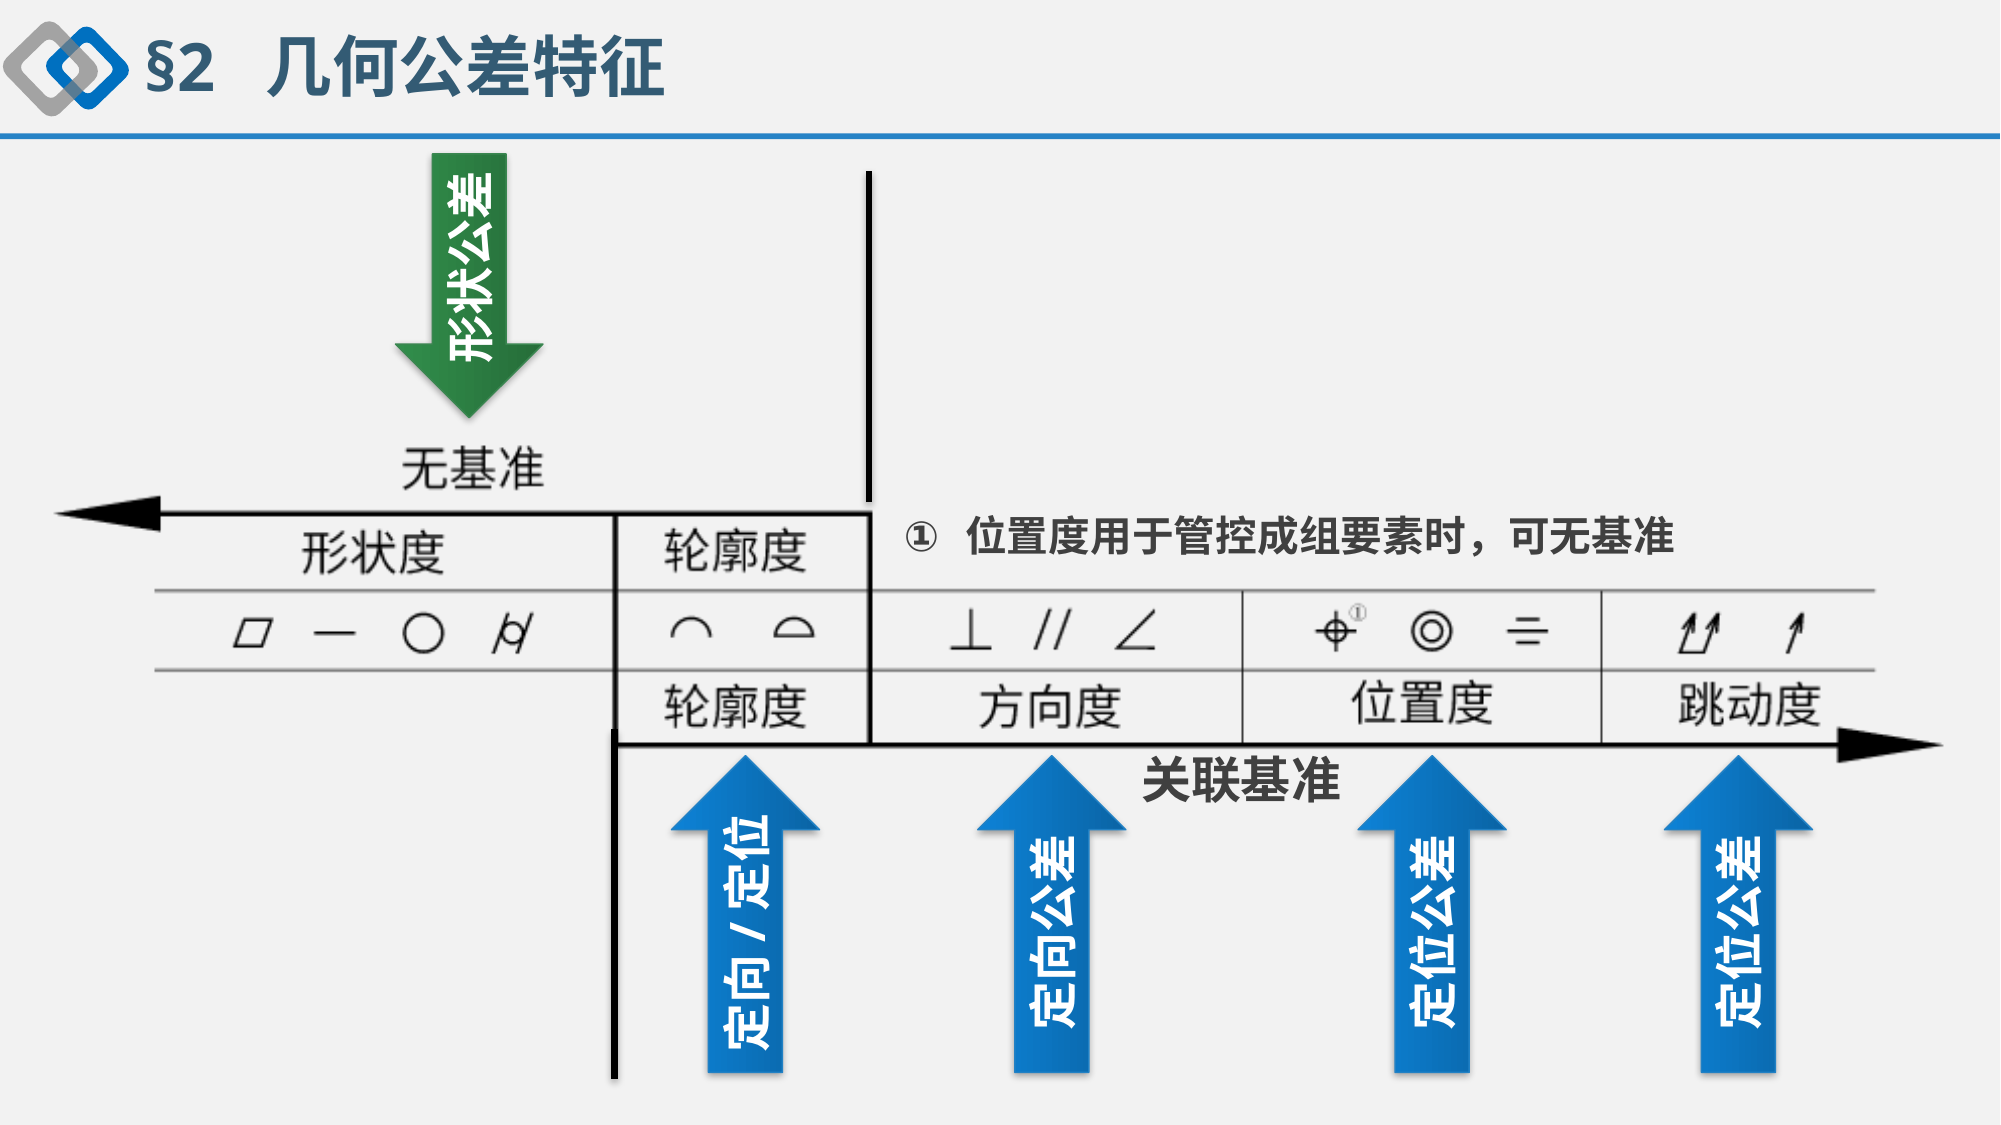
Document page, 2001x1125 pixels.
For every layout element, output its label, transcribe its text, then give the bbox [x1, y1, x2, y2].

text_box 形状公差 [394, 153, 544, 419]
text_box 定位公差 [1663, 774, 1814, 1074]
text_box §2 几何公差特征 [112, 16, 1504, 113]
text_box 定向公差 [977, 774, 1127, 1074]
picture [32, 432, 1968, 764]
text_box 关联基准 [1126, 774, 1356, 816]
text_box 定位公差 [1357, 774, 1507, 1074]
text_box 定向/定位 [670, 774, 821, 1074]
